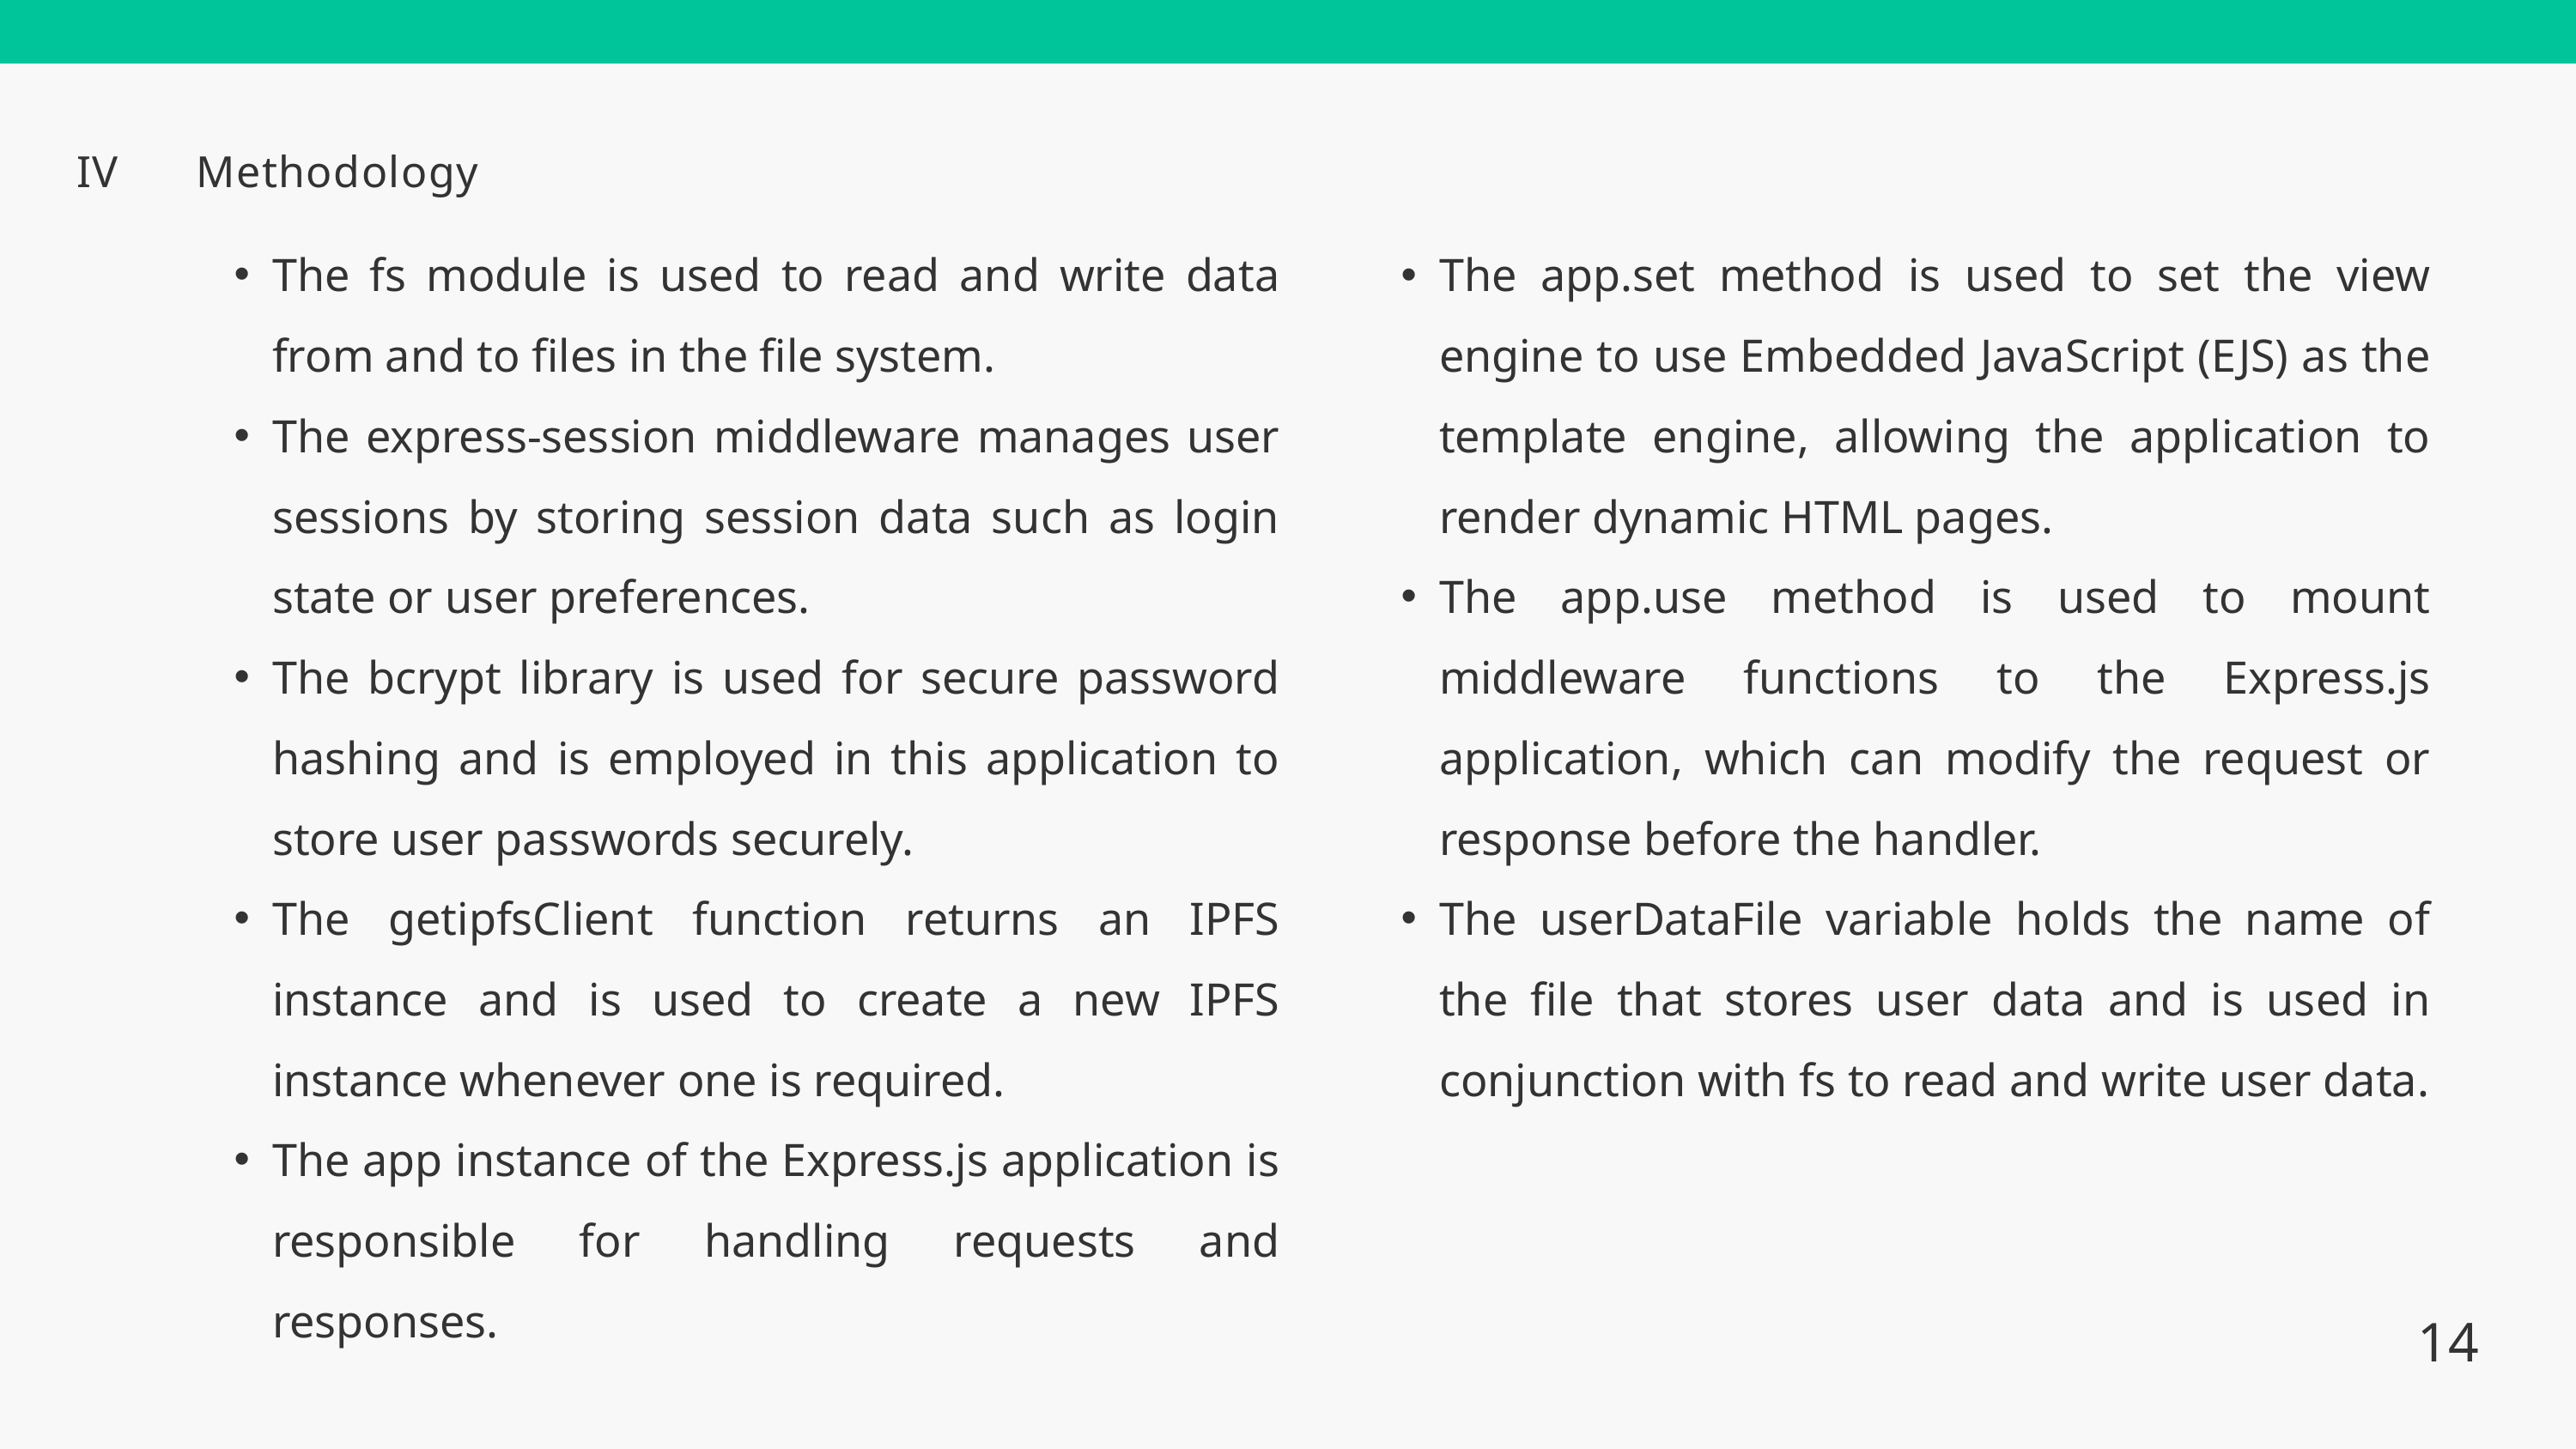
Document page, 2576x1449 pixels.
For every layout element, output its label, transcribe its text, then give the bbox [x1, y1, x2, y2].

text_box The app.set method is used to set the view engine to use Embedded JavaScript (EJS) as the template engine, allowing the application to render dynamic HTML pages. The app.use method is used to mount middleware functions to the Express.js application, which can modify the request or response before the handler. The userDataFile variable holds the name of the file that stores user data and is used in conjunction with fs to read and write user data. [1363, 220, 2432, 1106]
text_box IV [59, 144, 136, 197]
text_box The fs module is used to read and write data from and to files in the file system. The express-session middleware manages user sessions by storing session data such as login state or user preferences. The bcrypt library is used for secure password hashing and is employed in this application to store user passwords securely. The getipfsClient function returns an IPFS instance and is used to create a new IPFS instance whenever one is required. The app instance of the Express.js application is responsible for handling requests and responses. [196, 220, 1281, 1347]
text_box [0, 0, 2576, 64]
text_box Methodology [196, 144, 1689, 197]
text_box 14 [2383, 1286, 2480, 1373]
